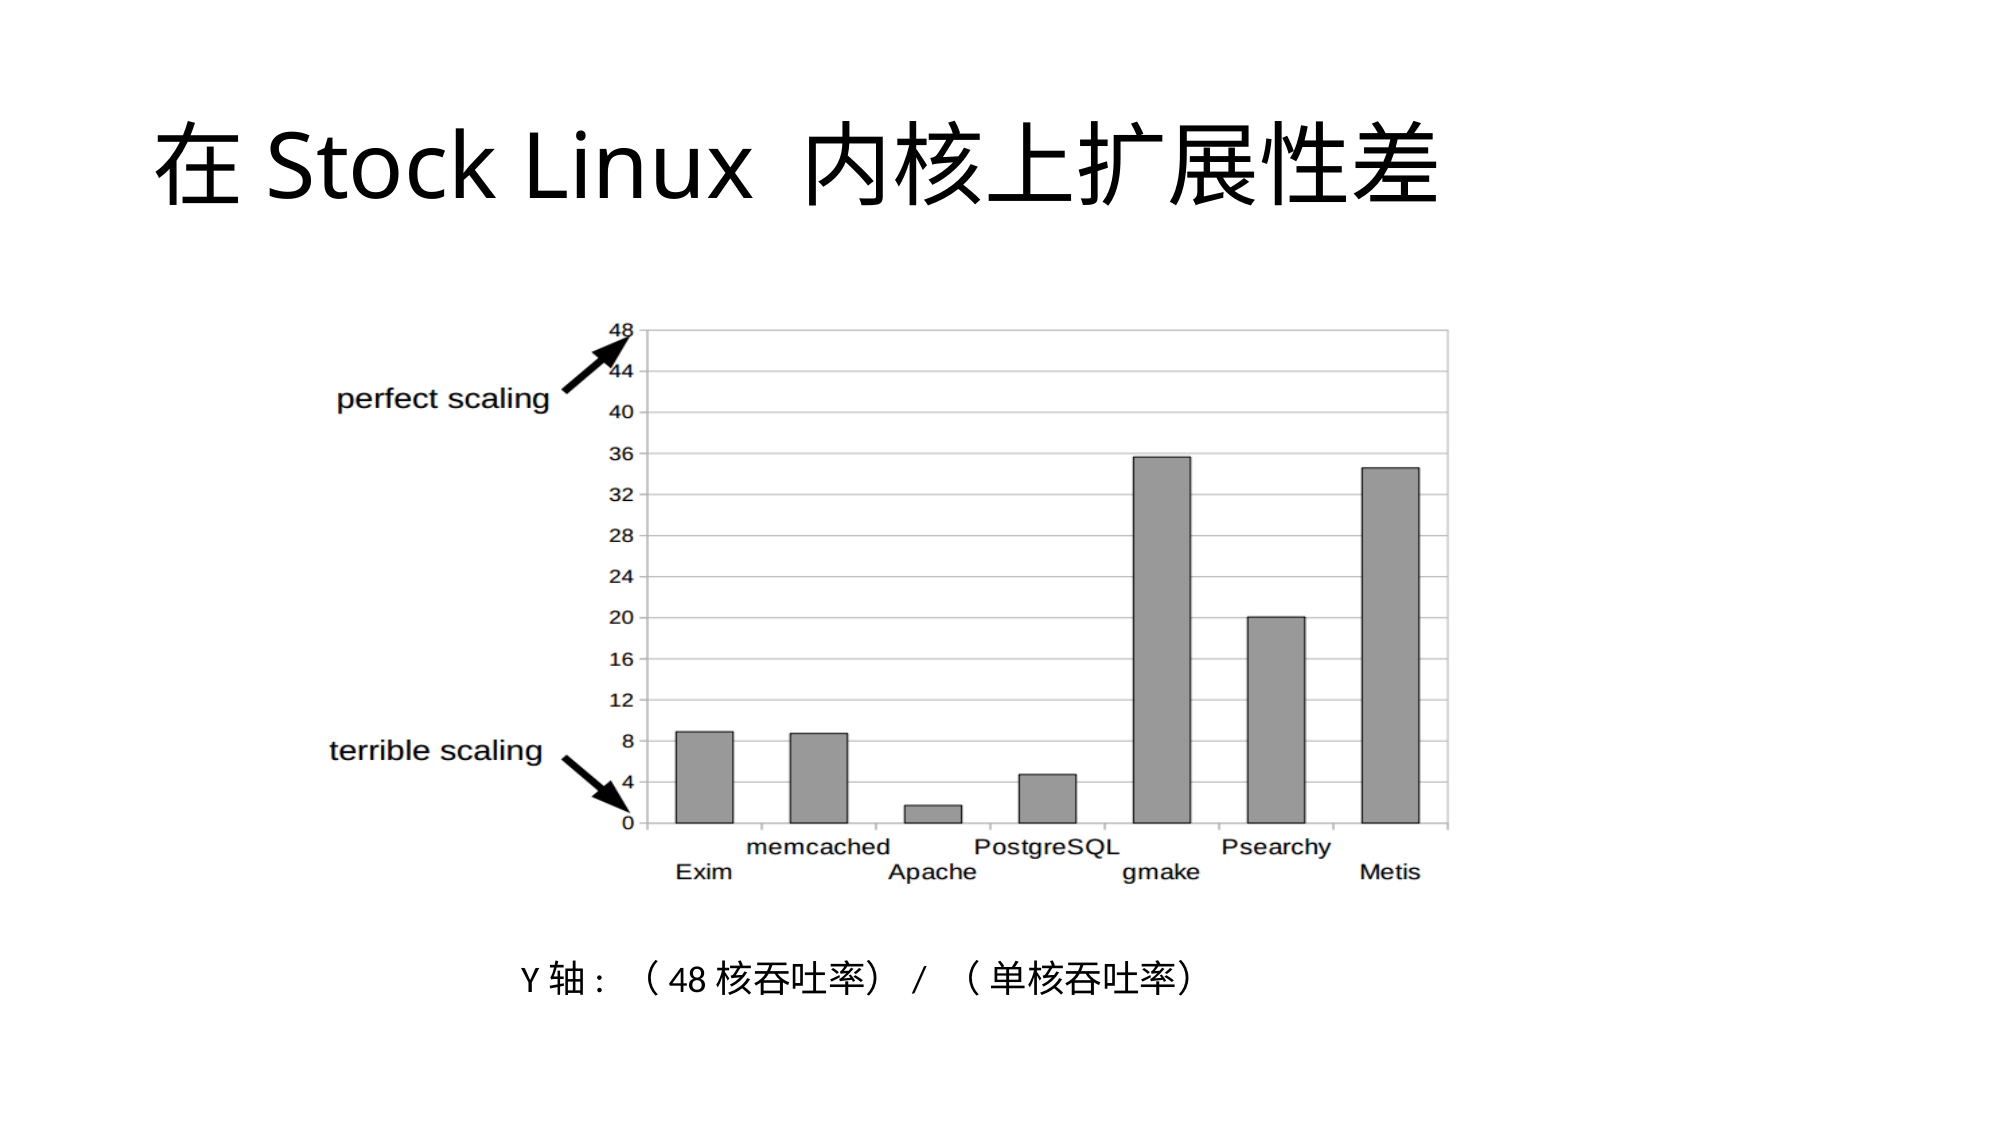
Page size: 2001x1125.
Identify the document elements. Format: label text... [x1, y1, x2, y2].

text_box Y轴: （48核吞吐率）/ （ 单核吞吐率） [506, 947, 1480, 1008]
text_box 在Stock Linux 内核上扩展性差 [137, 59, 1863, 278]
picture [301, 299, 1698, 902]
